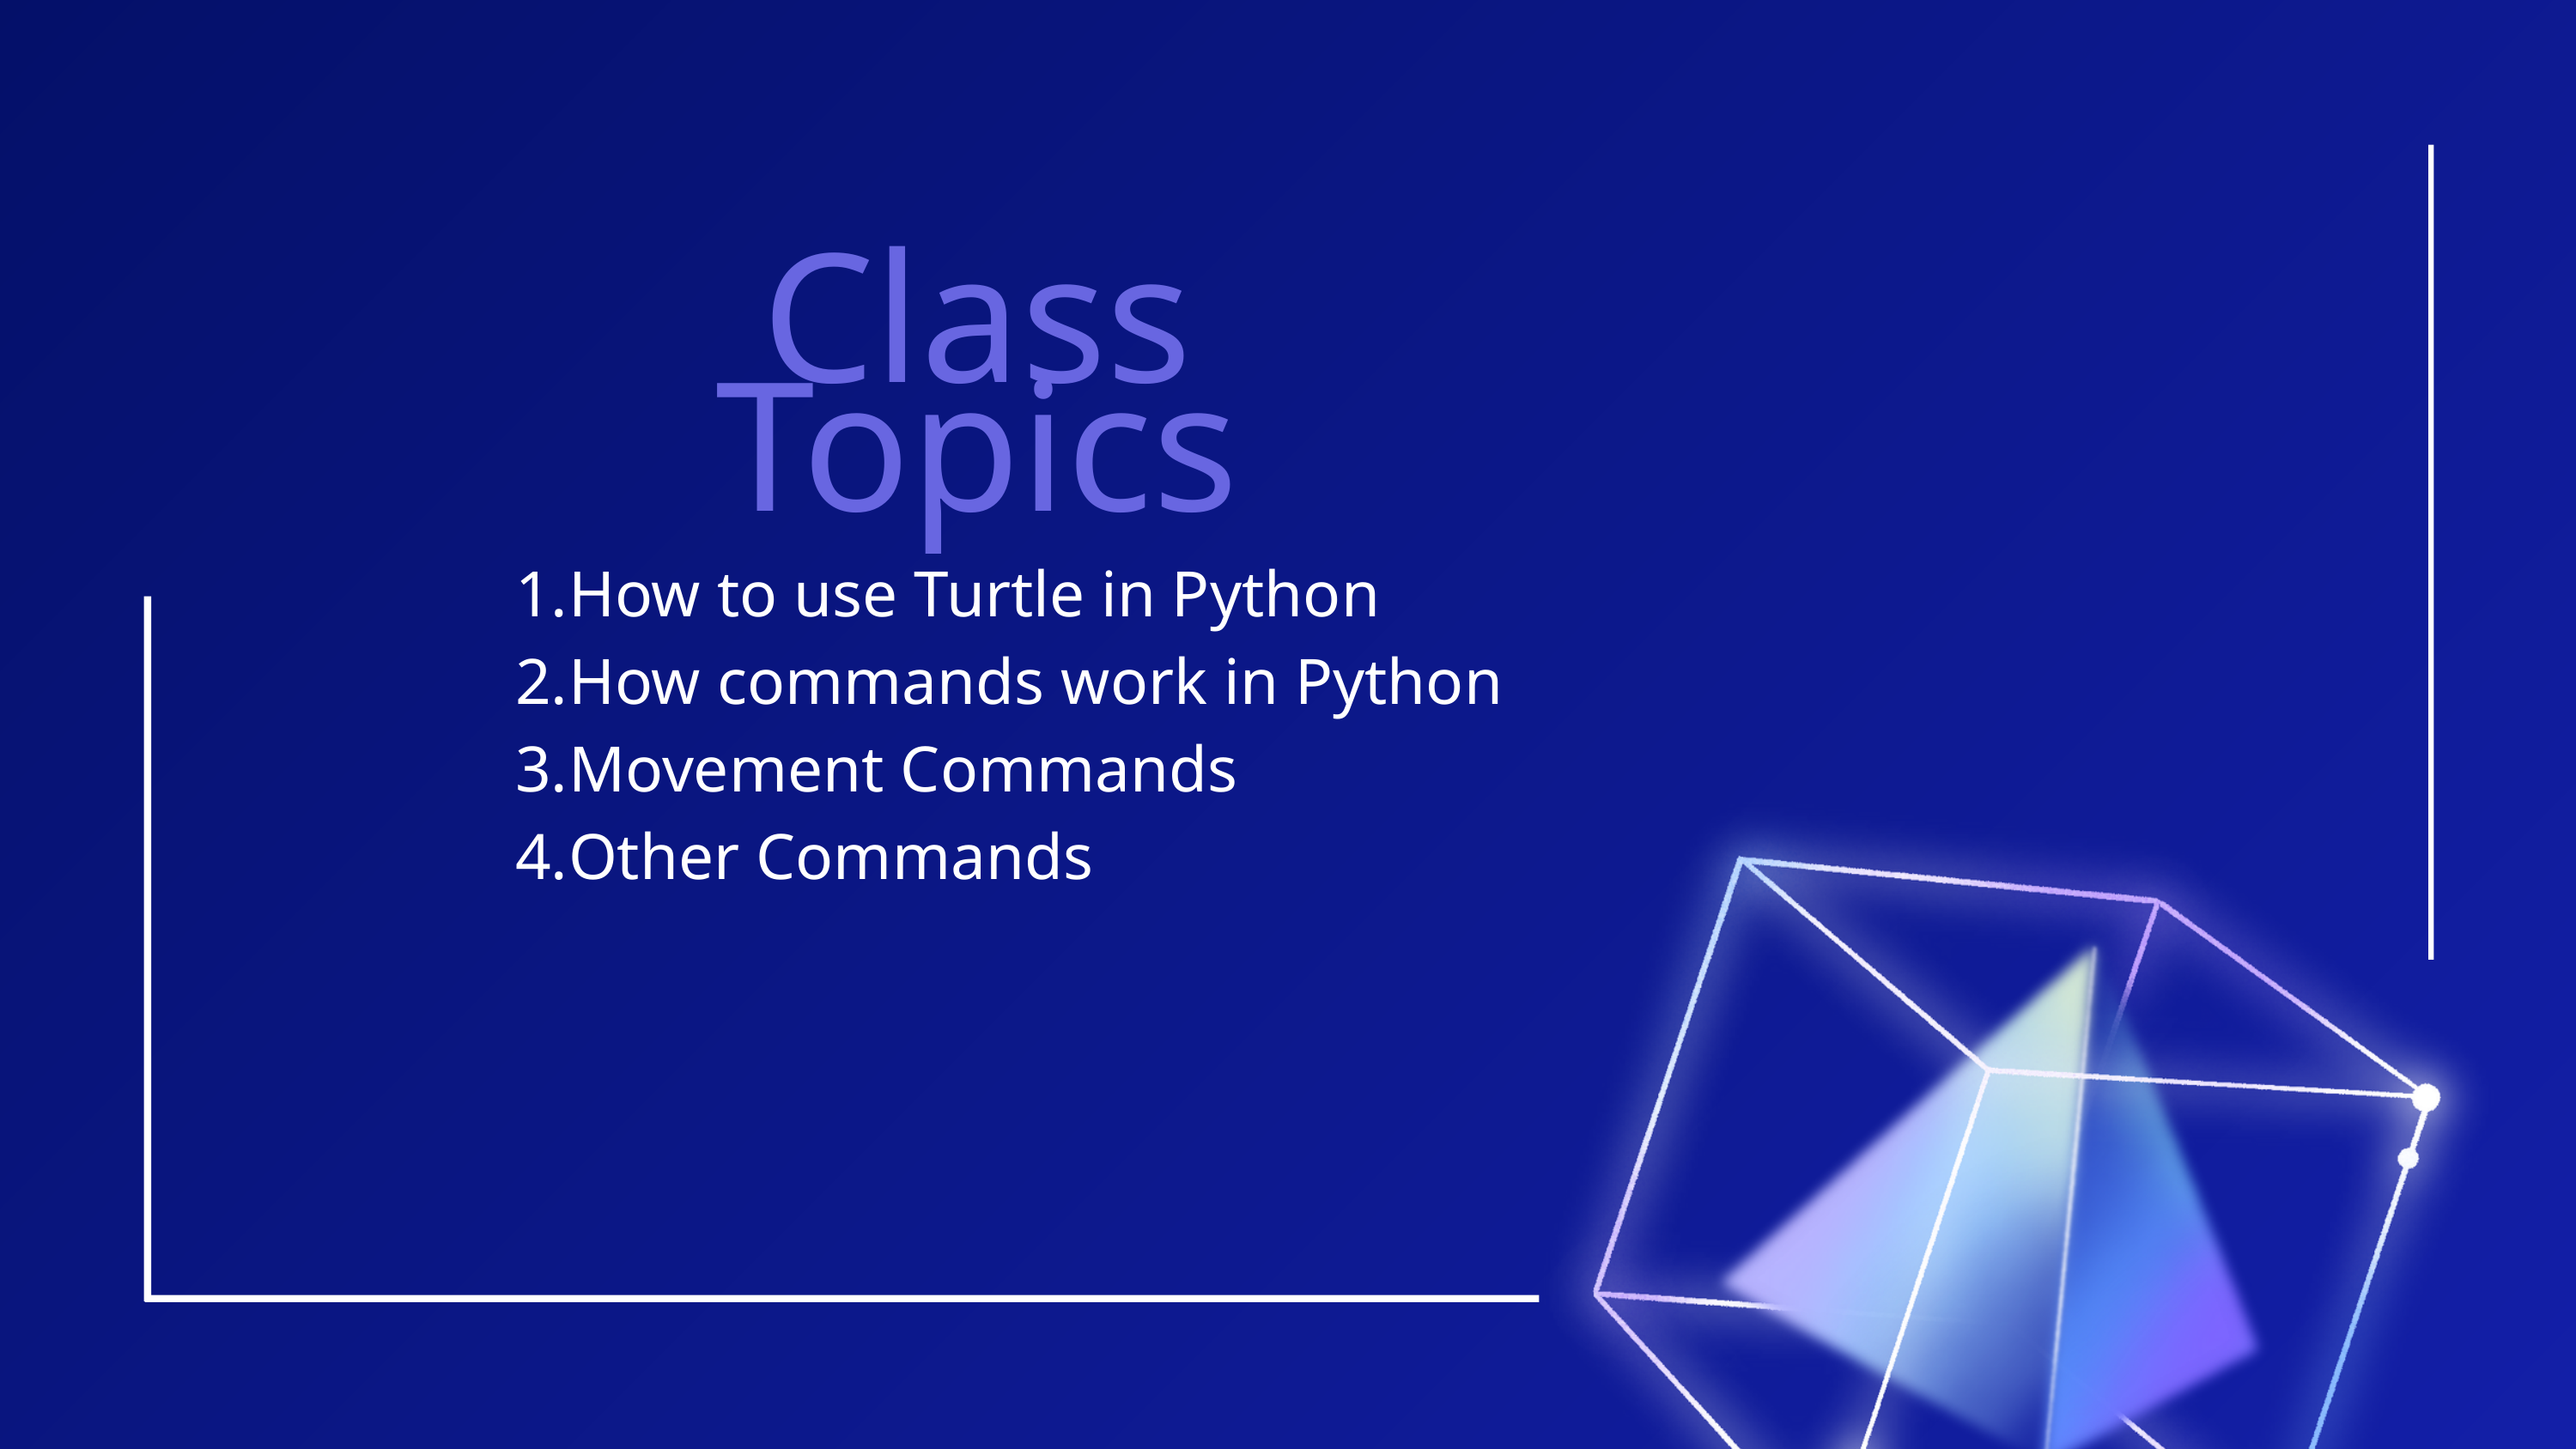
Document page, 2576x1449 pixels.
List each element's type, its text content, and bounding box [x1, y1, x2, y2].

text_box [1539, 797, 2500, 1449]
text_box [144, 596, 1540, 1301]
text_box How to use Turtle in Python How commands work in Python Movement Commands Other Commands [462, 541, 1633, 893]
text_box Class Topics [599, 289, 1354, 541]
